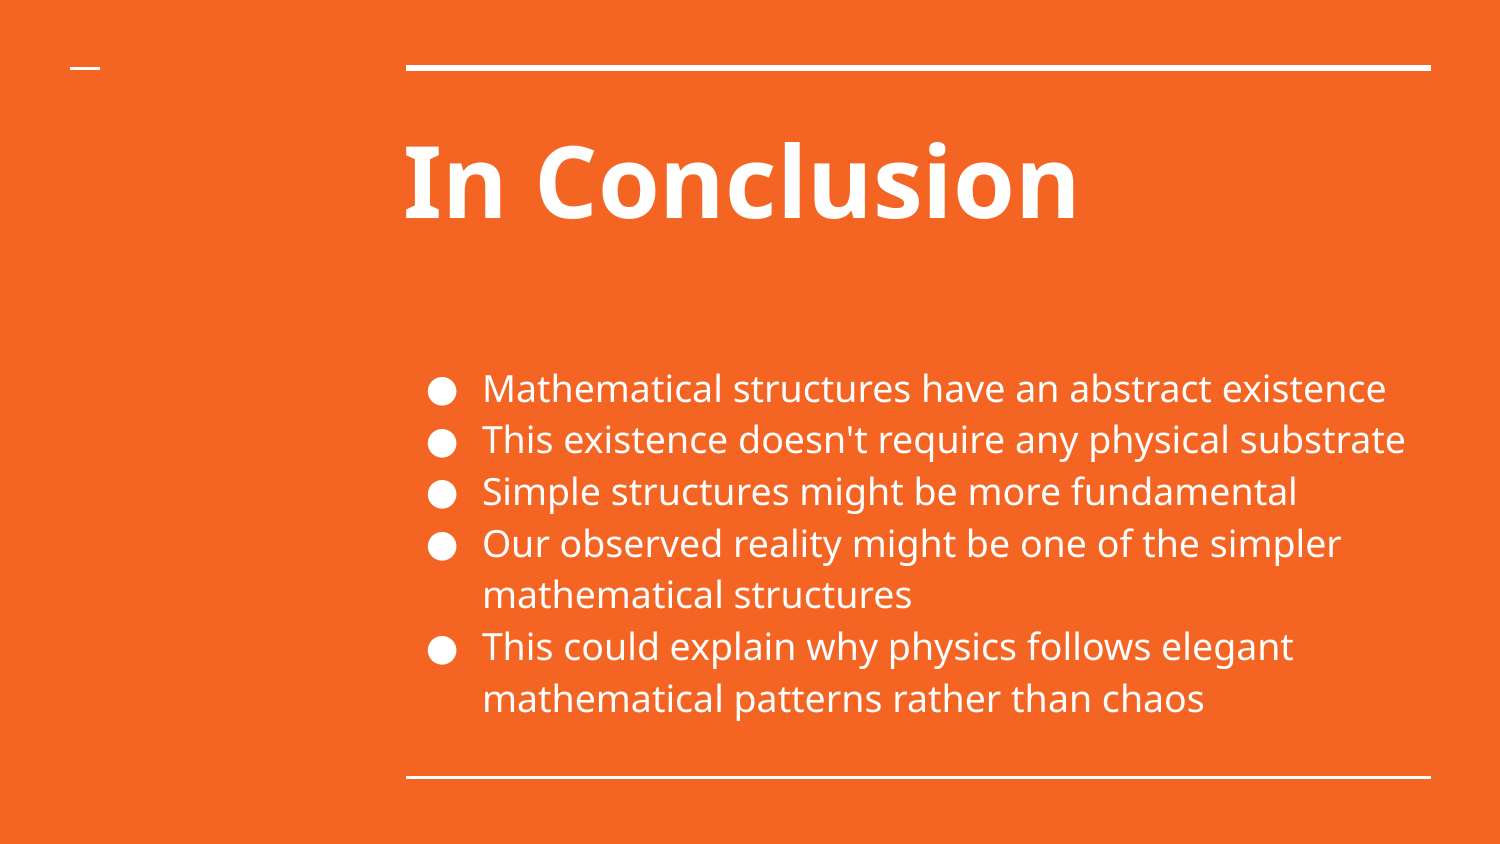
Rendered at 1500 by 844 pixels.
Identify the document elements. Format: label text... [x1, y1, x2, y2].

subtitle Mathematical structures have an abstract existence This existence doesn't require any physical substrate Simple structures might be more fundamental Our observed reality might be one of the simpler mathematical structures This could explain why physics follows elegant mathematical patterns rather than chaos [392, 260, 1431, 735]
title In Conclusion [389, 103, 1428, 357]
